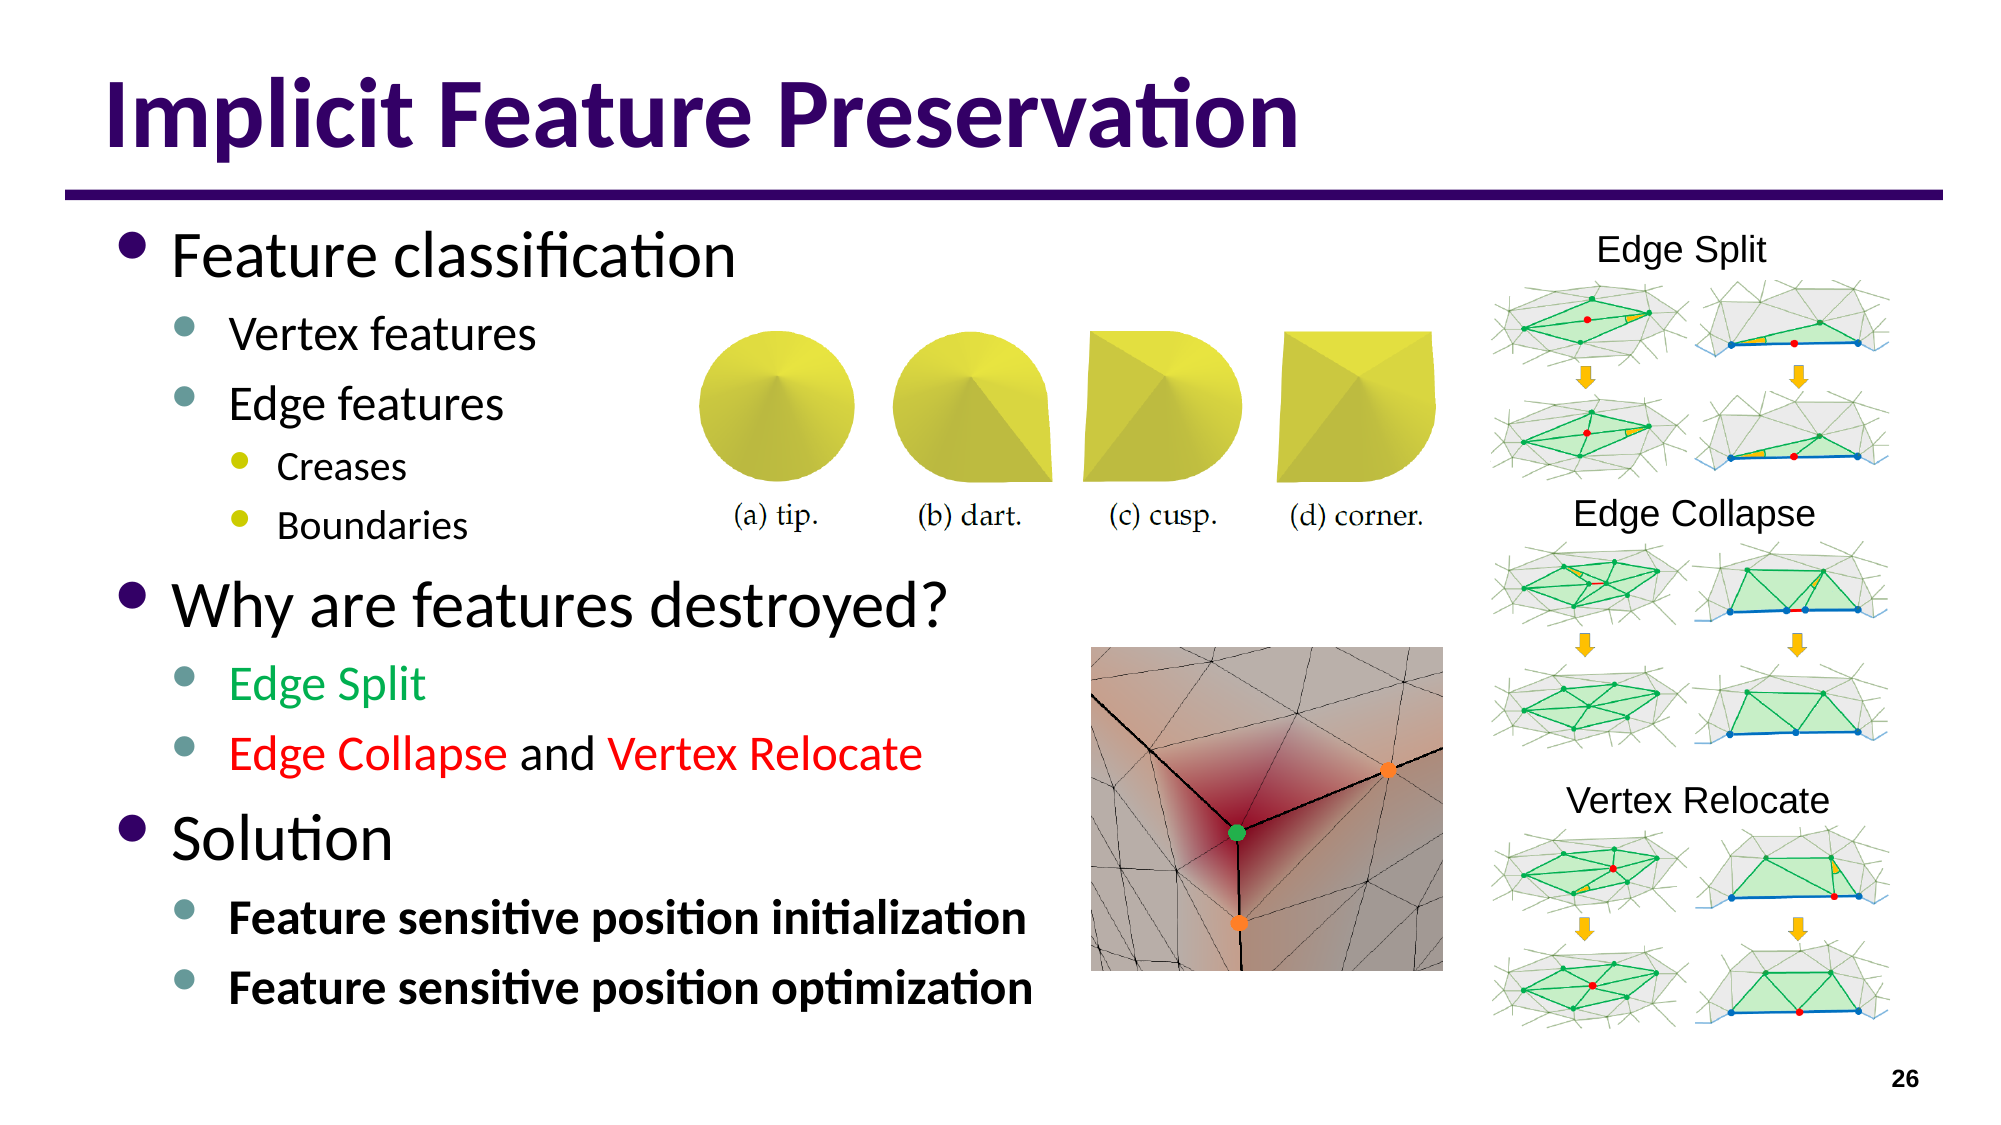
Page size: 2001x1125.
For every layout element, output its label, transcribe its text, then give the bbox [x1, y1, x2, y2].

picture [1489, 277, 1892, 485]
text_box Vertex Relocate [1551, 769, 1854, 822]
picture [1489, 541, 1892, 749]
slide_number 26 [1669, 1054, 1935, 1098]
list Feature classification Vertex features Edge features Creases Boundaries Why are features destroyed? Edge Split Edge Collapse and Vertex Relocate Solution Feature sensitive position initialization Feature sensitive position optimization [99, 203, 1901, 1042]
picture [1090, 647, 1443, 972]
text_box Edge Split [1581, 217, 1864, 275]
picture [681, 304, 1443, 542]
title Implicit Feature Preservation [88, 4, 1916, 176]
picture [1489, 823, 1892, 1031]
text_box Edge Collapse [1558, 493, 1840, 539]
